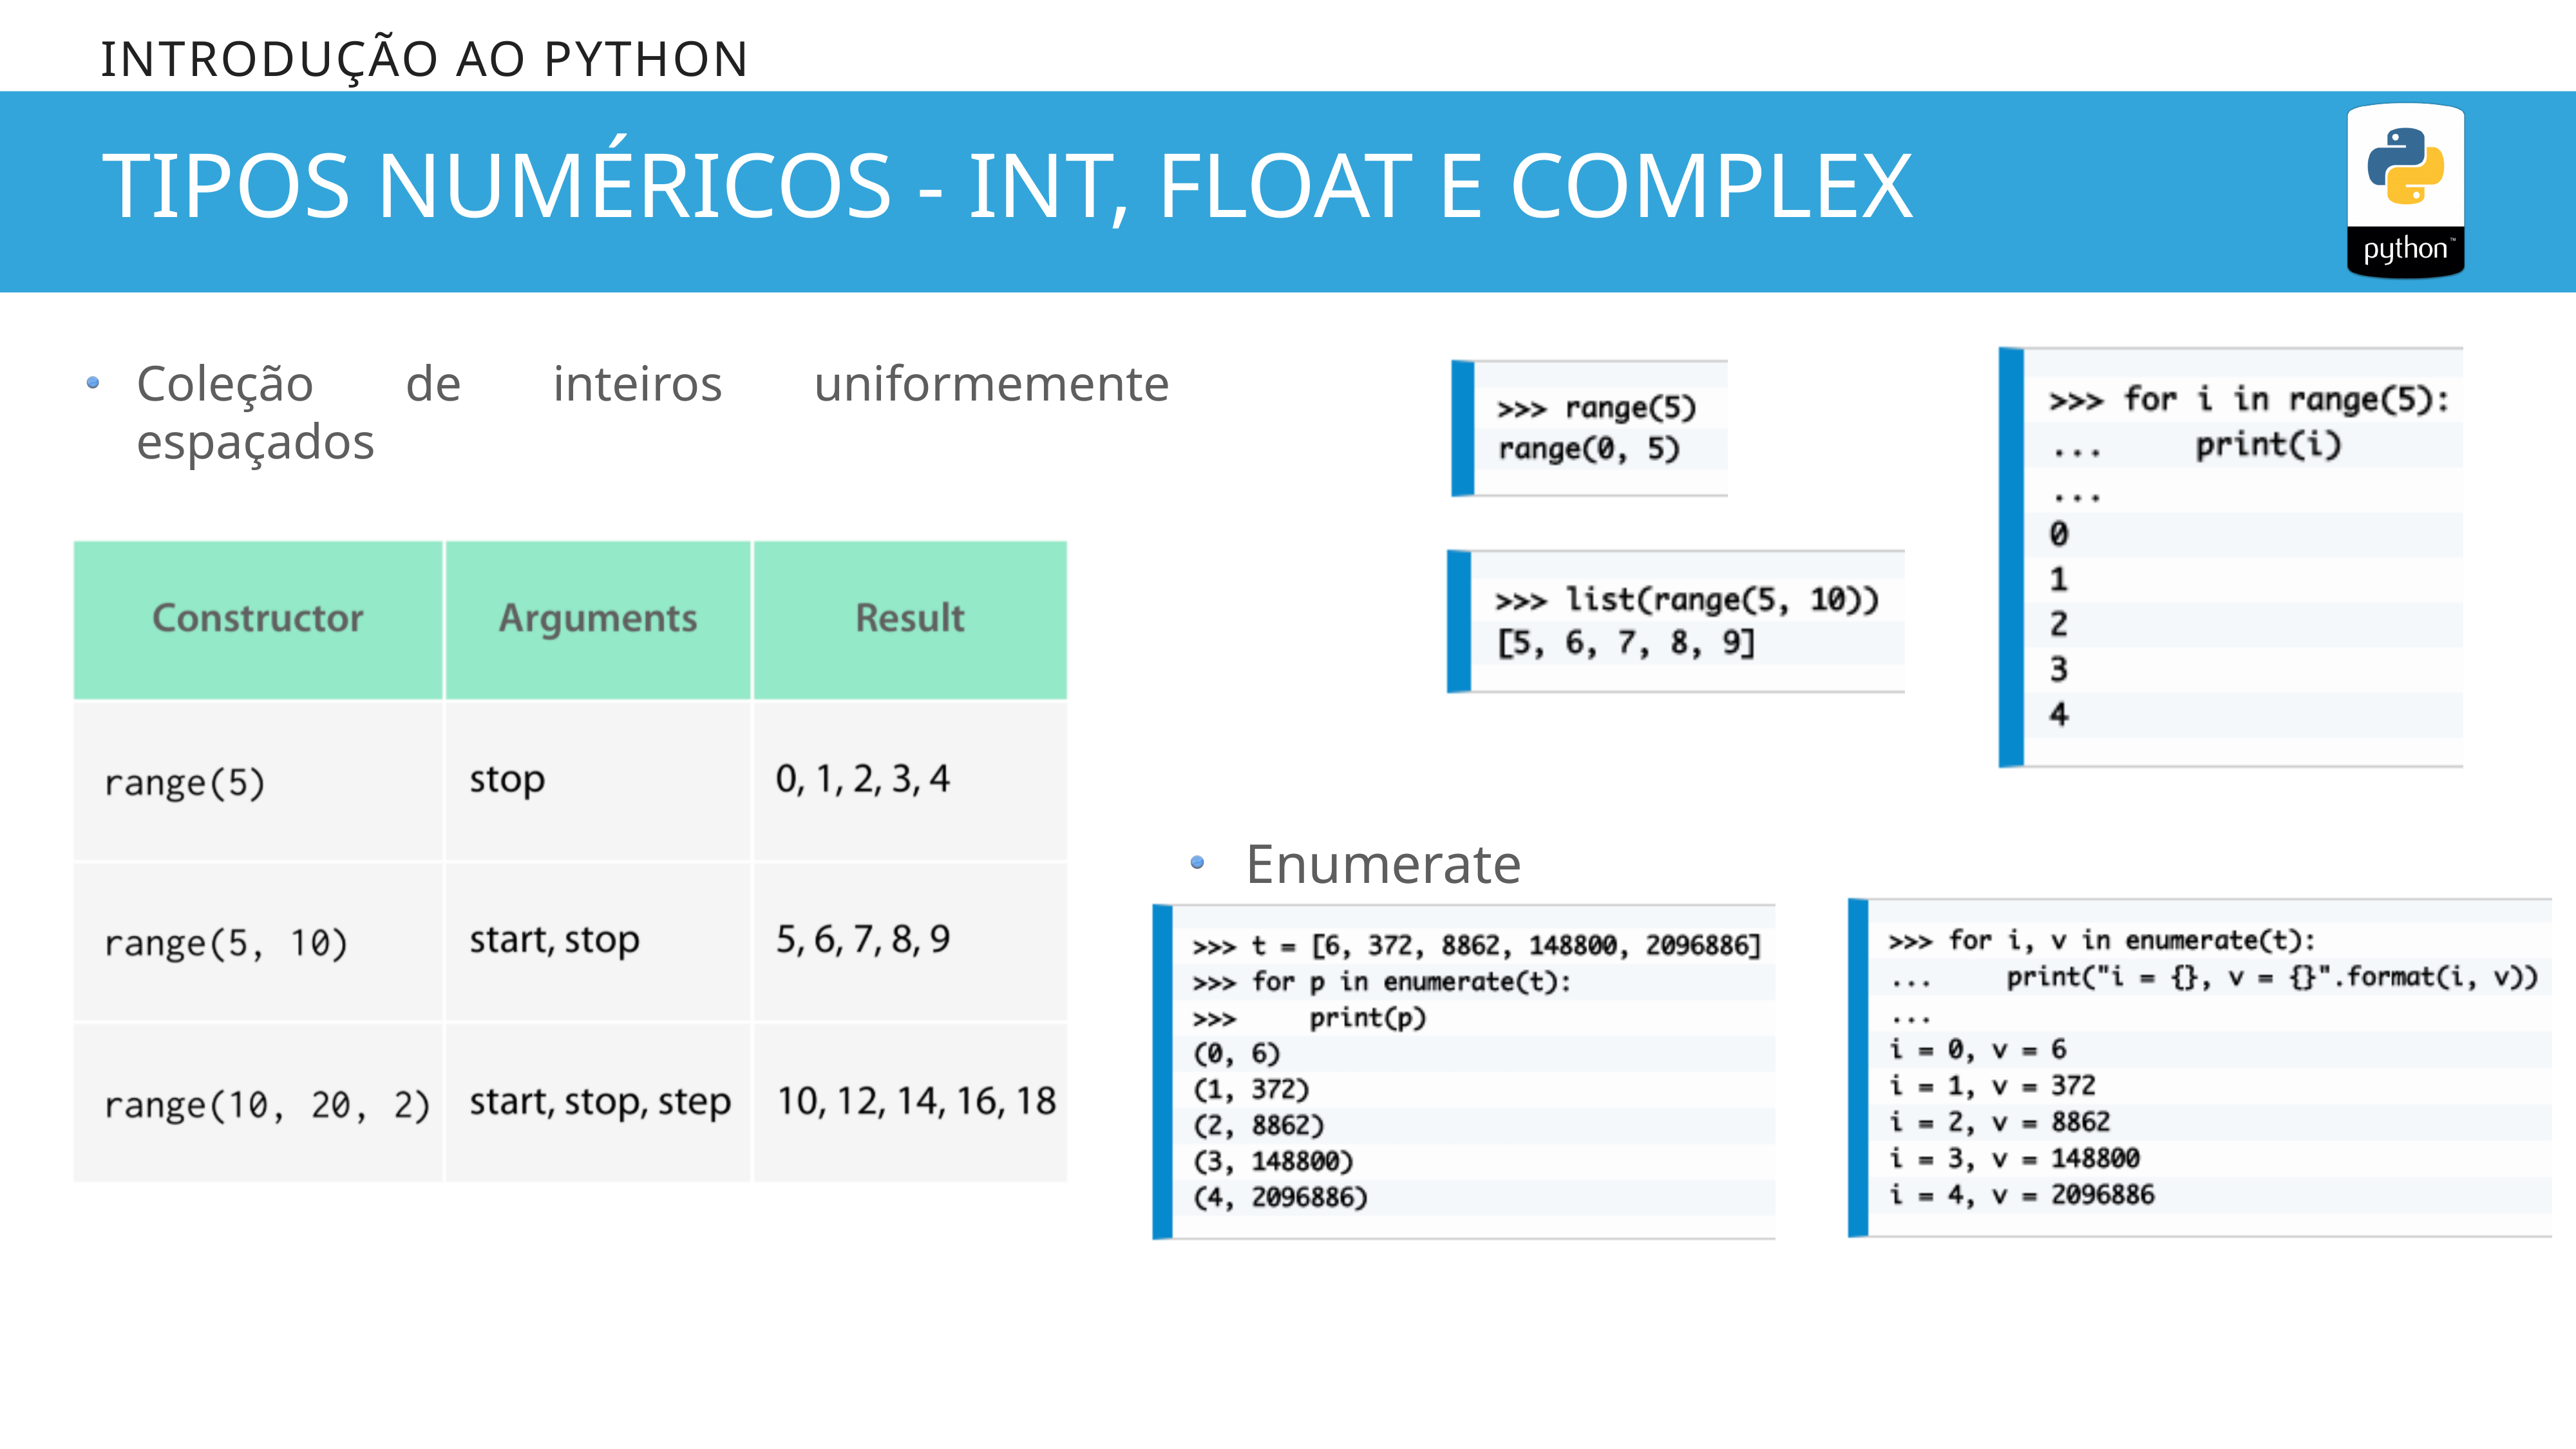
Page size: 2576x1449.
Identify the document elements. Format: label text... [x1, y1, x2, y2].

picture [1426, 533, 1905, 709]
picture [2316, 102, 2496, 281]
text_box Enumerate [1184, 824, 2280, 956]
title Tipos numéricos - INT, FLOAT E COMPLEX [0, 91, 2576, 293]
picture [1434, 347, 1728, 516]
list Coleção de inteiros uniformemente espaçados [80, 347, 1177, 480]
picture [1139, 888, 1776, 1255]
picture [1985, 330, 2463, 786]
picture [1837, 888, 2552, 1255]
picture [1189, 854, 1205, 869]
picture [64, 533, 1079, 1195]
list introdução ao python [80, 23, 2295, 91]
picture [86, 375, 100, 389]
